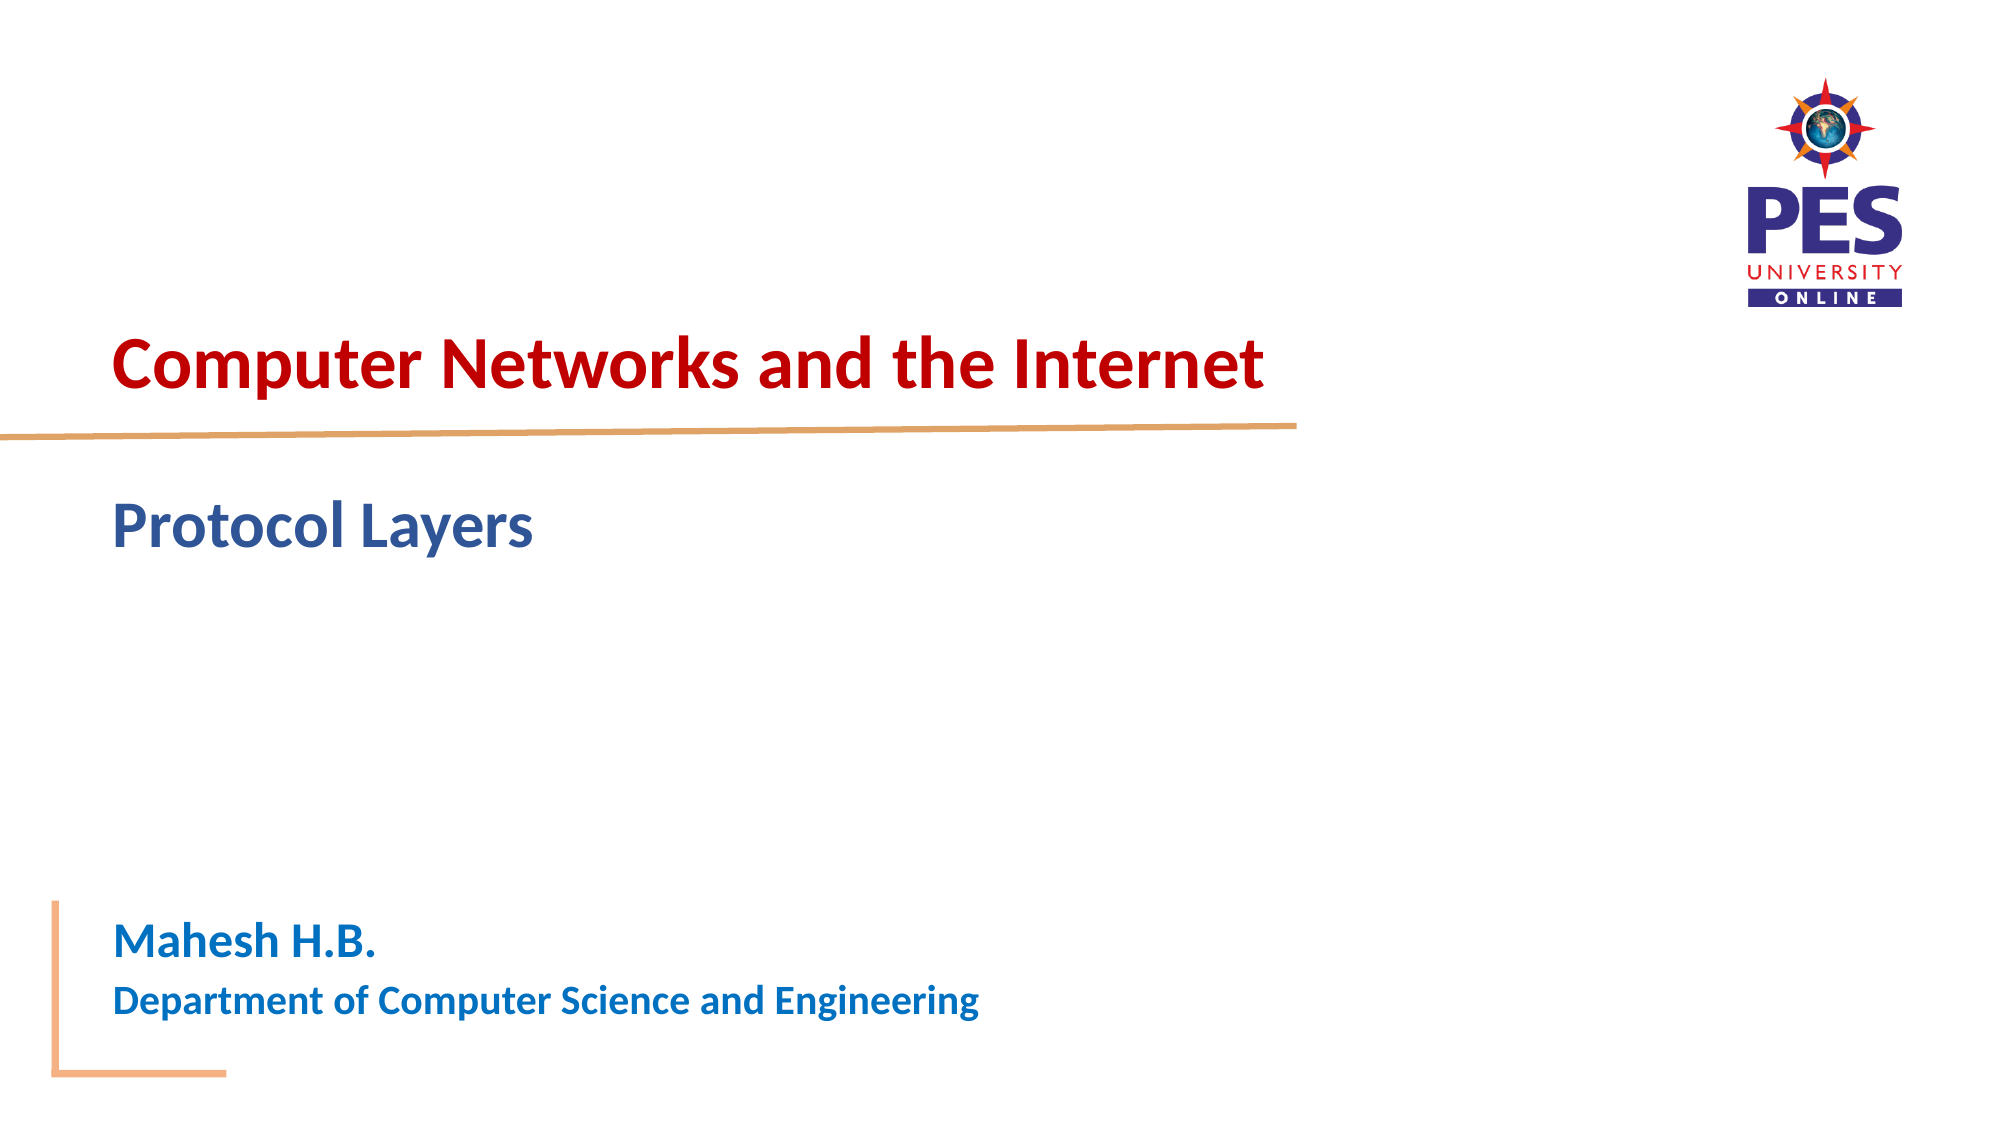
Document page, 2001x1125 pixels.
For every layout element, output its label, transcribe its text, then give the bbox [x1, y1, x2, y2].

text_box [51, 900, 227, 1078]
text_box Mahesh H.B. [227, 900, 1329, 965]
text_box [0, 425, 1297, 438]
text_box Computer Networks and the Internet [98, 306, 1329, 412]
text_box Department of Computer Science and Engineering [227, 965, 1329, 1031]
text_box Protocol Layers [98, 473, 1329, 569]
picture [1748, 76, 1902, 307]
